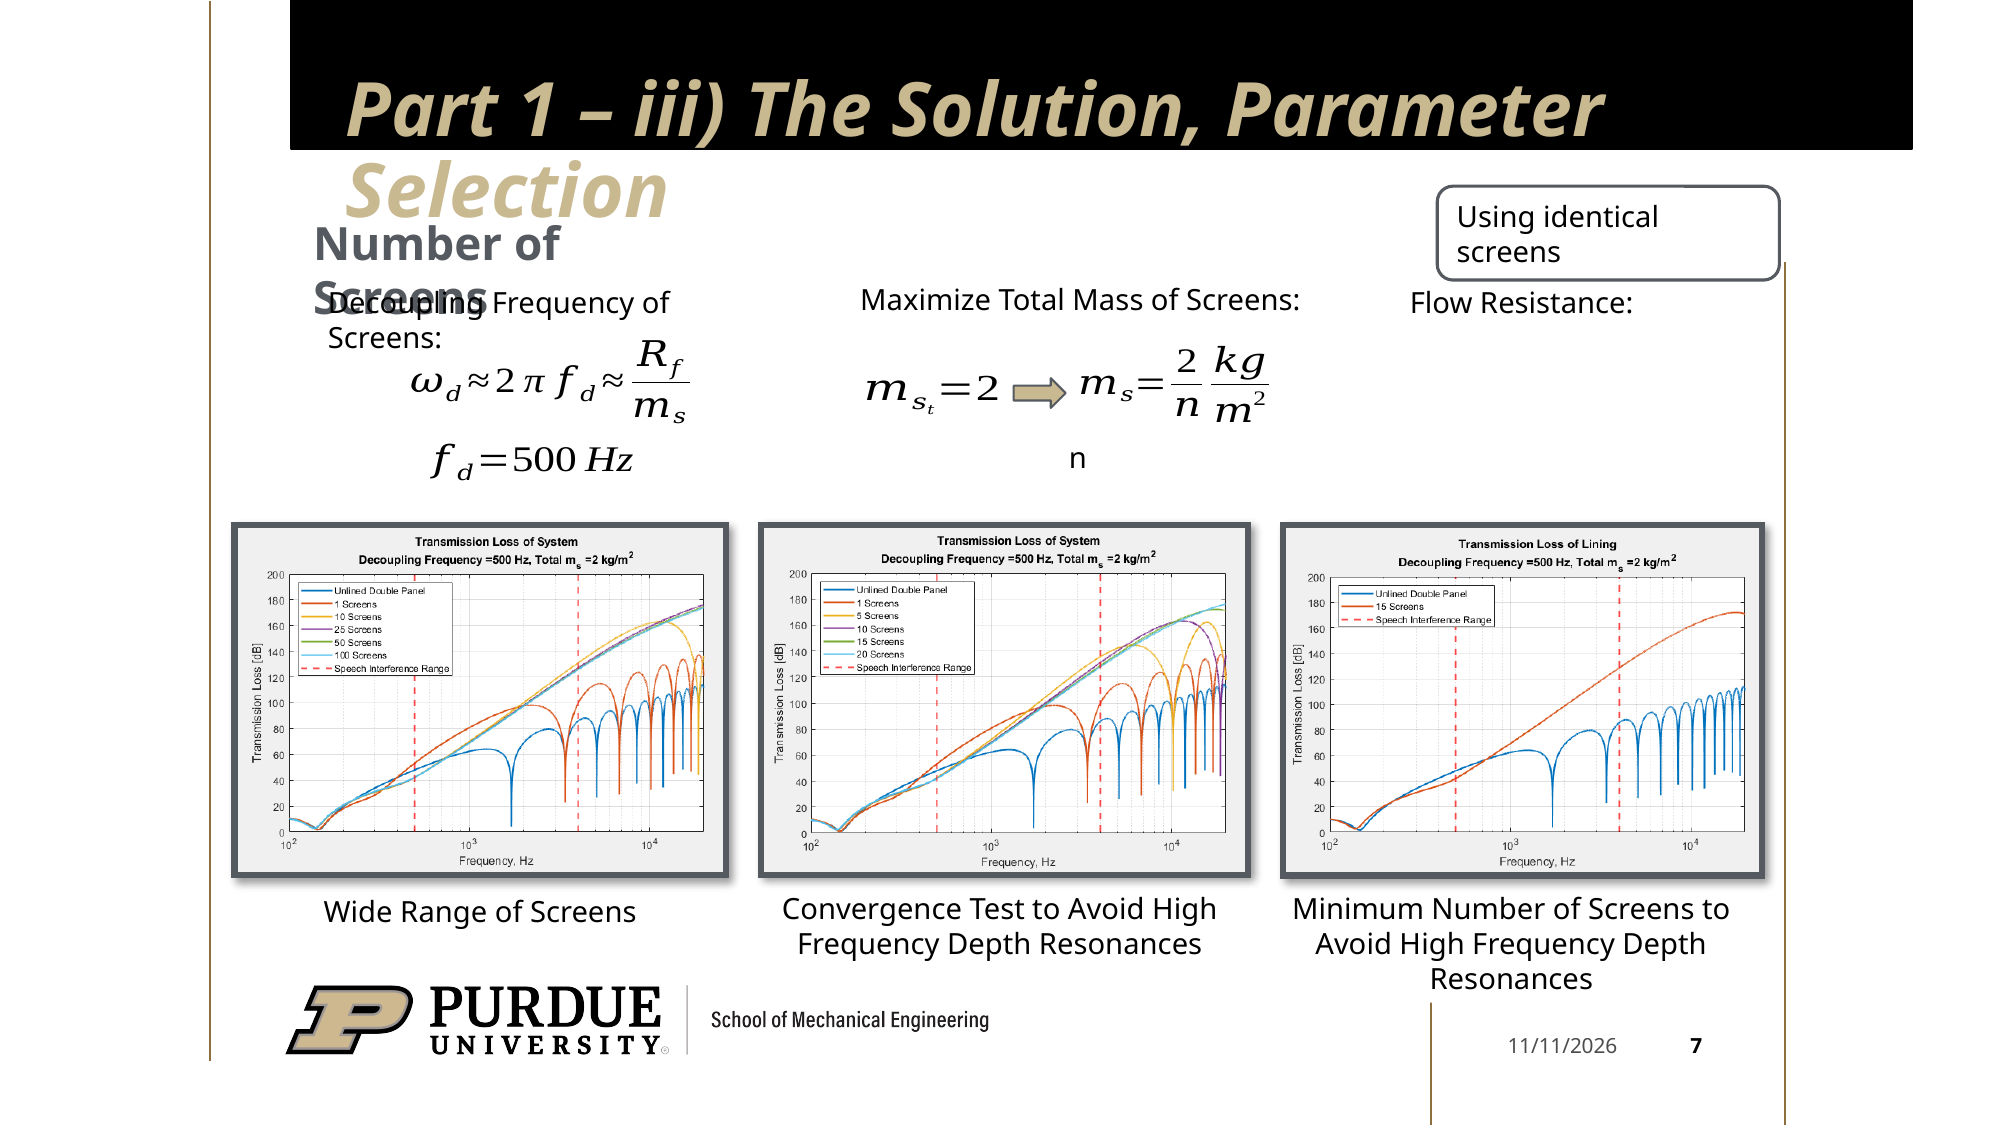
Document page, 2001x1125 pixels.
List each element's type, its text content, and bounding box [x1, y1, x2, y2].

text_box Using identical screens [1437, 186, 1780, 281]
text_box Minimum Number of Screens to Avoid High Frequency Depth Resonances [1256, 883, 1767, 1003]
picture [764, 527, 1245, 872]
text_box [1012, 377, 1067, 409]
text_box Flow Resistance: [1394, 277, 1868, 327]
picture [237, 528, 723, 873]
subtitle Number of Screens [313, 214, 723, 270]
text_box Decoupling Frequency of Screens: [313, 277, 786, 362]
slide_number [1464, 1020, 1632, 1074]
text_box Maximize Total Mass of Screens: [845, 273, 1319, 324]
title Part 1 – iii) The Solution, Parameter Selection [343, 69, 1659, 159]
text_box Wide Range of Screens [307, 885, 654, 936]
slide_number 7 [1656, 1017, 1737, 1078]
picture [1286, 528, 1759, 873]
text_box Convergence Test to Avoid High Frequency Depth Resonances [722, 883, 1278, 968]
picture [285, 982, 999, 1059]
